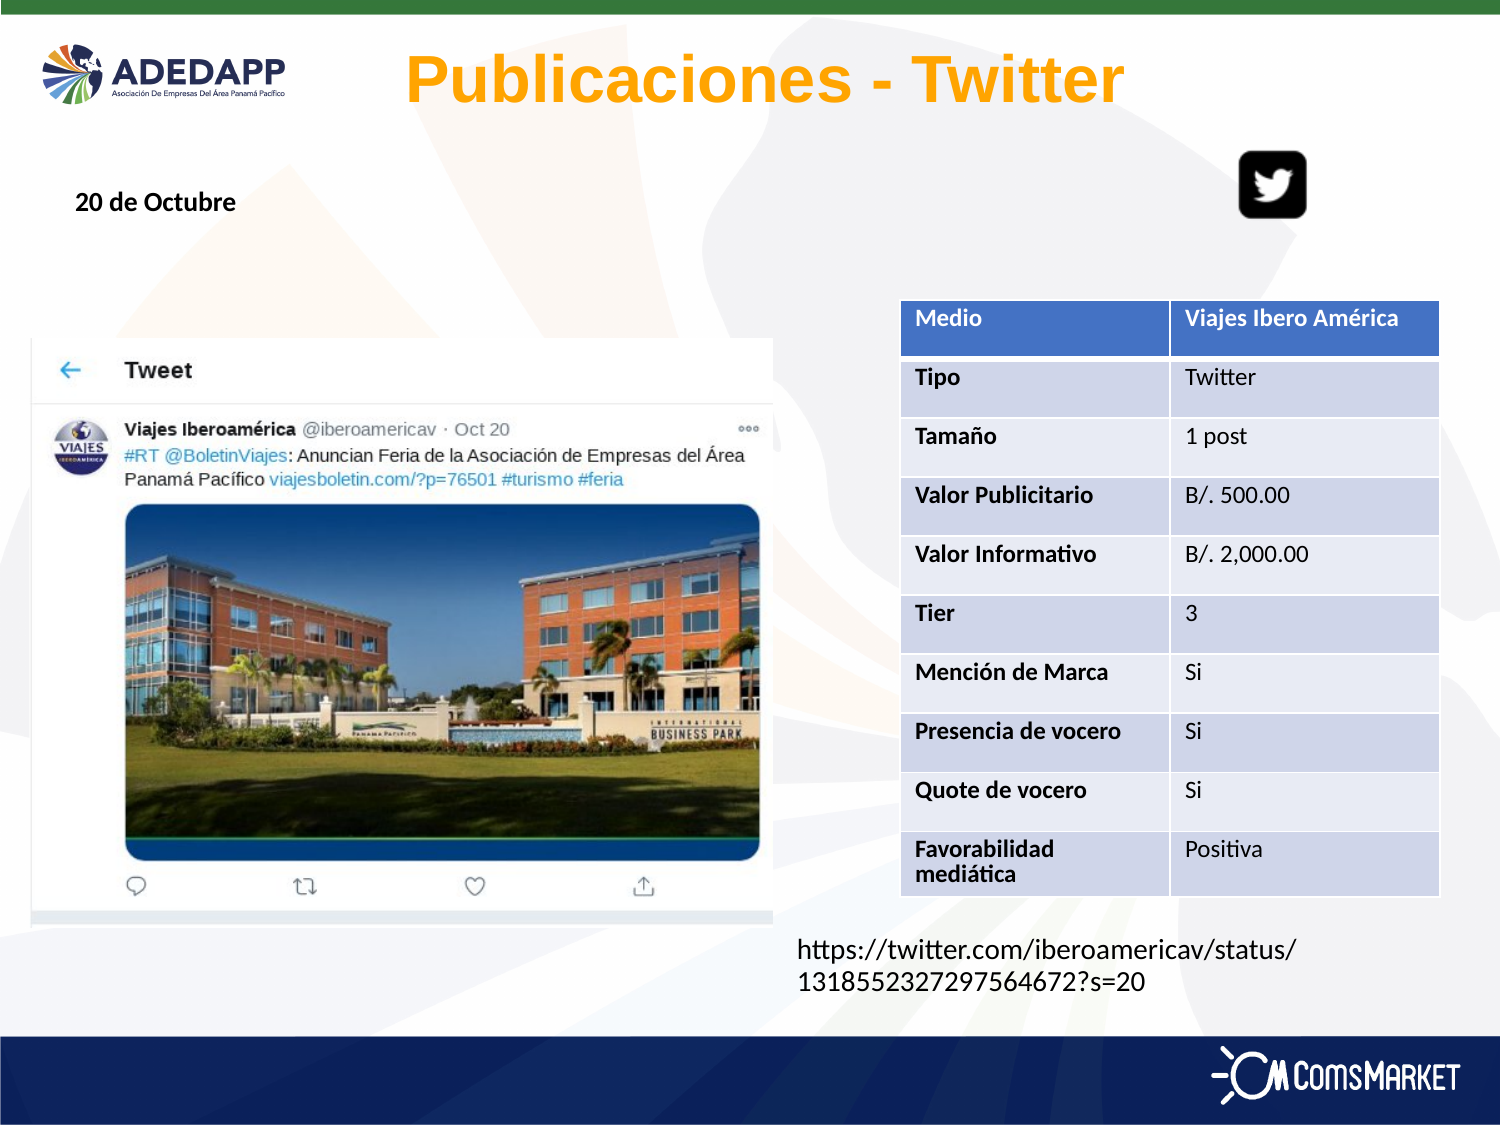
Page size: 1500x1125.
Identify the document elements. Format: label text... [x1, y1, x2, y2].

table_cell Valor Publicitario [901, 478, 1169, 535]
table_cell 3 [1171, 596, 1439, 653]
table_header Viajes Ibero América [1171, 301, 1439, 356]
picture [0, 0, 1500, 1125]
table_cell Si [1171, 714, 1439, 772]
table_cell 1 post [1171, 419, 1439, 476]
table_cell Positiva [1171, 832, 1439, 896]
table_cell Si [1171, 773, 1439, 831]
table_cell Favorabilidad mediática [901, 832, 1169, 896]
text_box Publicaciones - Twitter [275, 22, 1256, 143]
table_cell Si [1171, 655, 1439, 712]
list https://twitter.com/iberoamericav/status/1318552327297564672?s=20 [781, 927, 1466, 1028]
table_cell B/. 500.00 [1171, 478, 1439, 535]
table_cell Mención de Marca [901, 655, 1169, 712]
table_cell Tier [901, 596, 1169, 653]
table_cell Valor Informativo [901, 537, 1169, 594]
table_cell Presencia de vocero [901, 714, 1169, 772]
table_header Medio [901, 301, 1169, 356]
table_cell Twitter [1171, 362, 1439, 417]
table_cell Tipo [901, 362, 1169, 417]
table_cell B/. 2,000.00 [1171, 537, 1439, 594]
table_cell Quote de vocero [901, 773, 1169, 831]
list 20 de Octubre [60, 179, 360, 225]
table_cell Tamaño [901, 419, 1169, 476]
